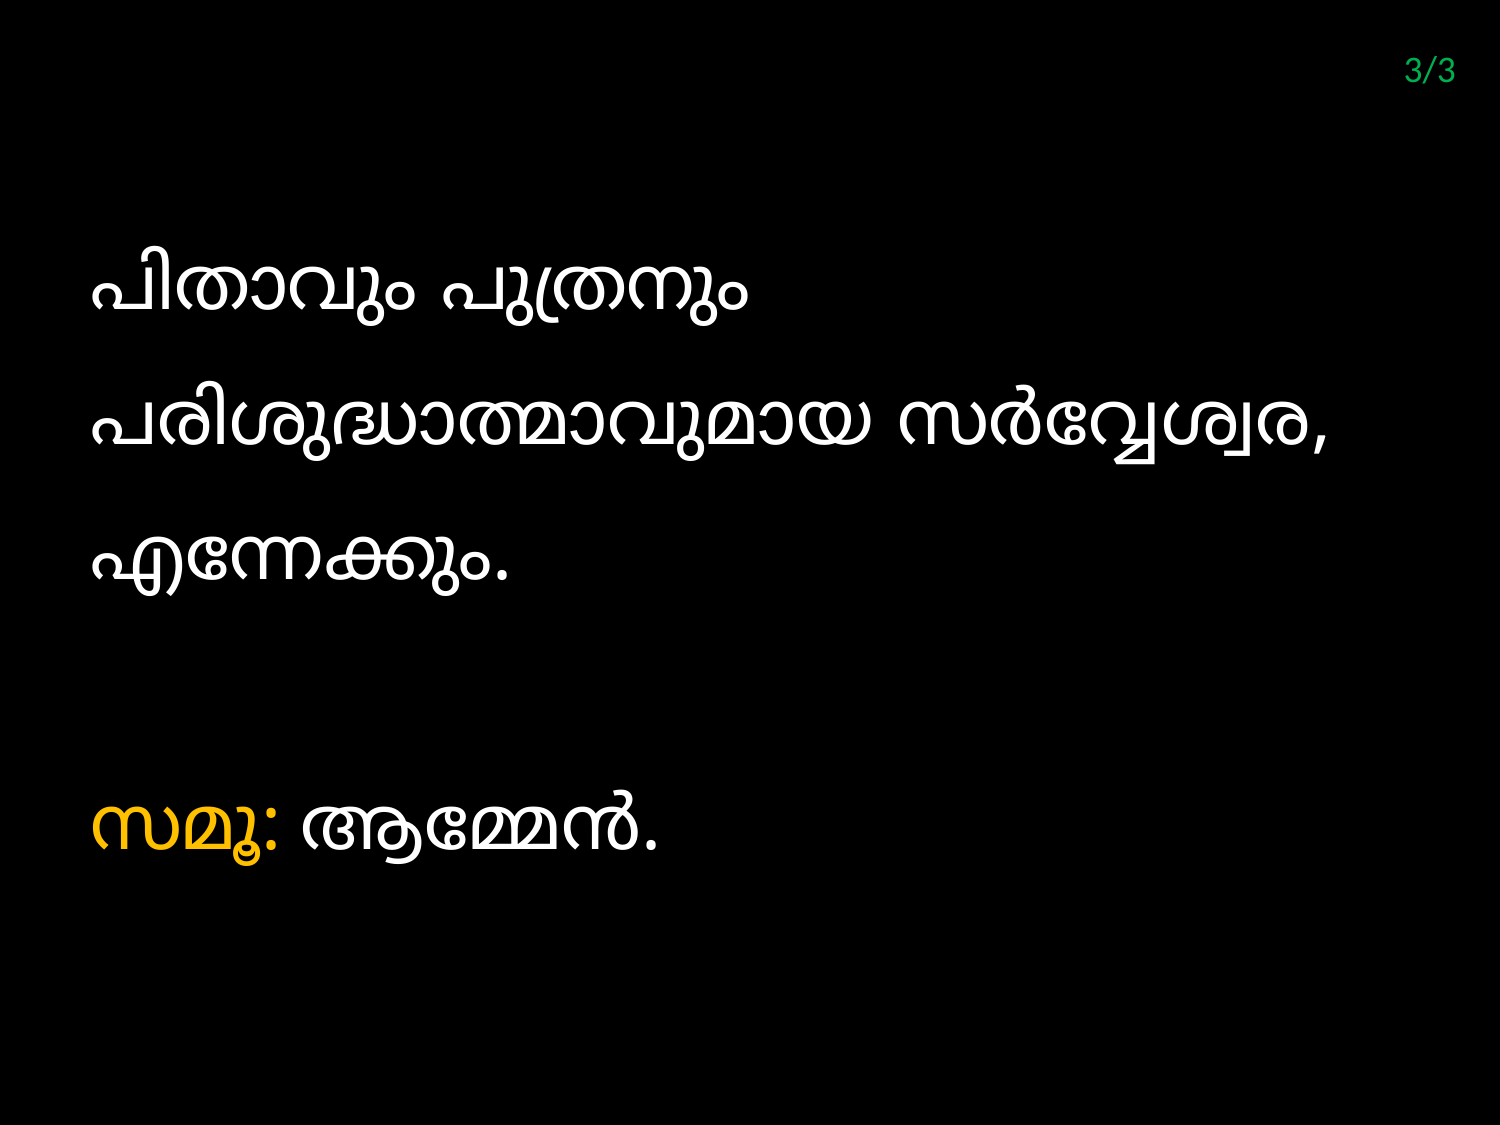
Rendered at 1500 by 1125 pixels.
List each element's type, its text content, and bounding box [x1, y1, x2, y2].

list പിതാവും പുത്രനും പരിശുദ്ധാത്മാവുമായ സര്‍വ്വേശ്വര, എന്നേക്കും. സമൂ: ആമ്മേന്‍. [75, 50, 1425, 1005]
text_box 3/3 [1388, 37, 1471, 98]
